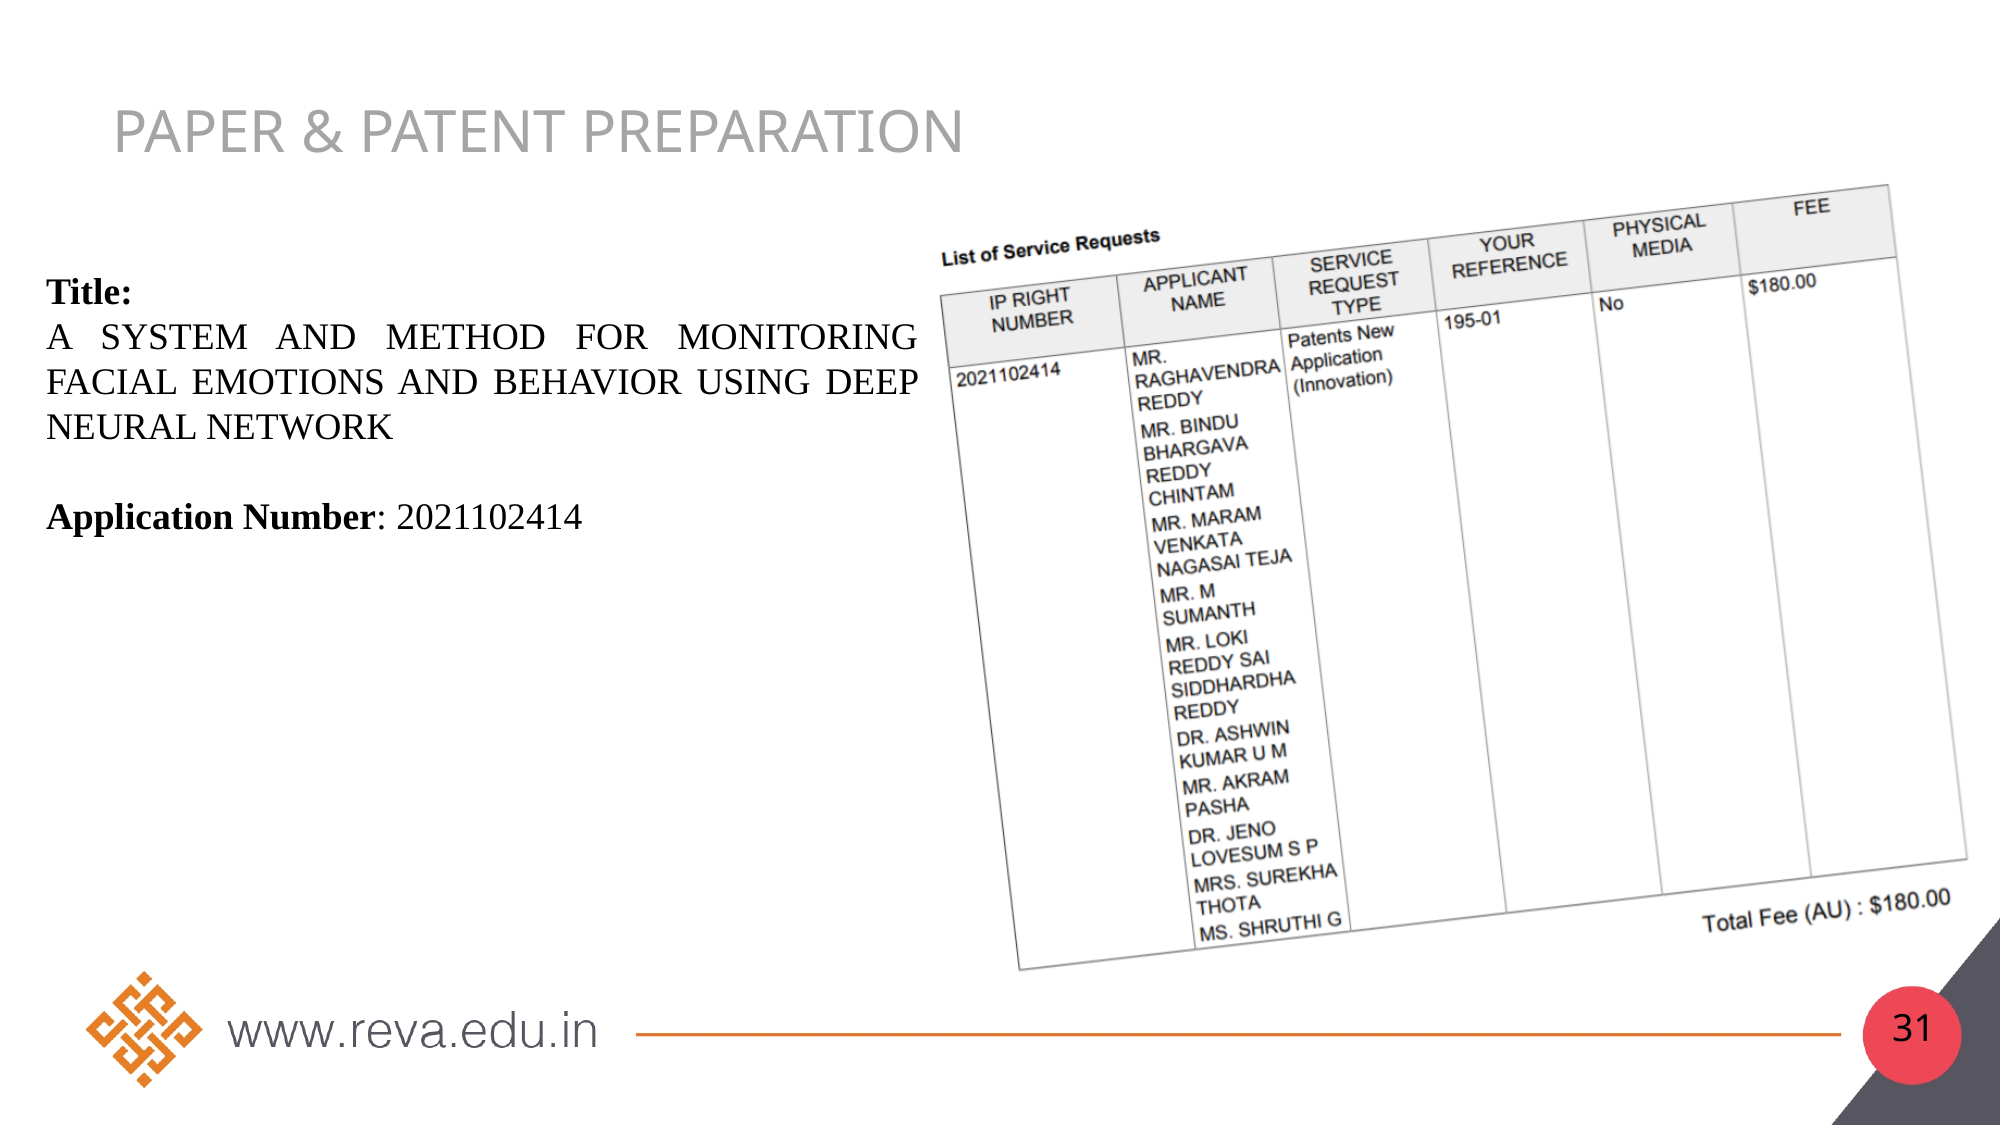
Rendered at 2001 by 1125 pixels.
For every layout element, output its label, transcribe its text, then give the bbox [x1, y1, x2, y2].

slide_number 31 [1864, 999, 1963, 1060]
text_box Title: A SYSTEM AND METHOD FOR MONITORING FACIAL EMOTIONS AND BEHAVIOR USING DEEP NEURAL NETWORK Application Number: 2021102414 [31, 259, 934, 545]
title PAPER & PATENT PREPARATION [97, 64, 1119, 203]
picture [0, 0, 2000, 1125]
